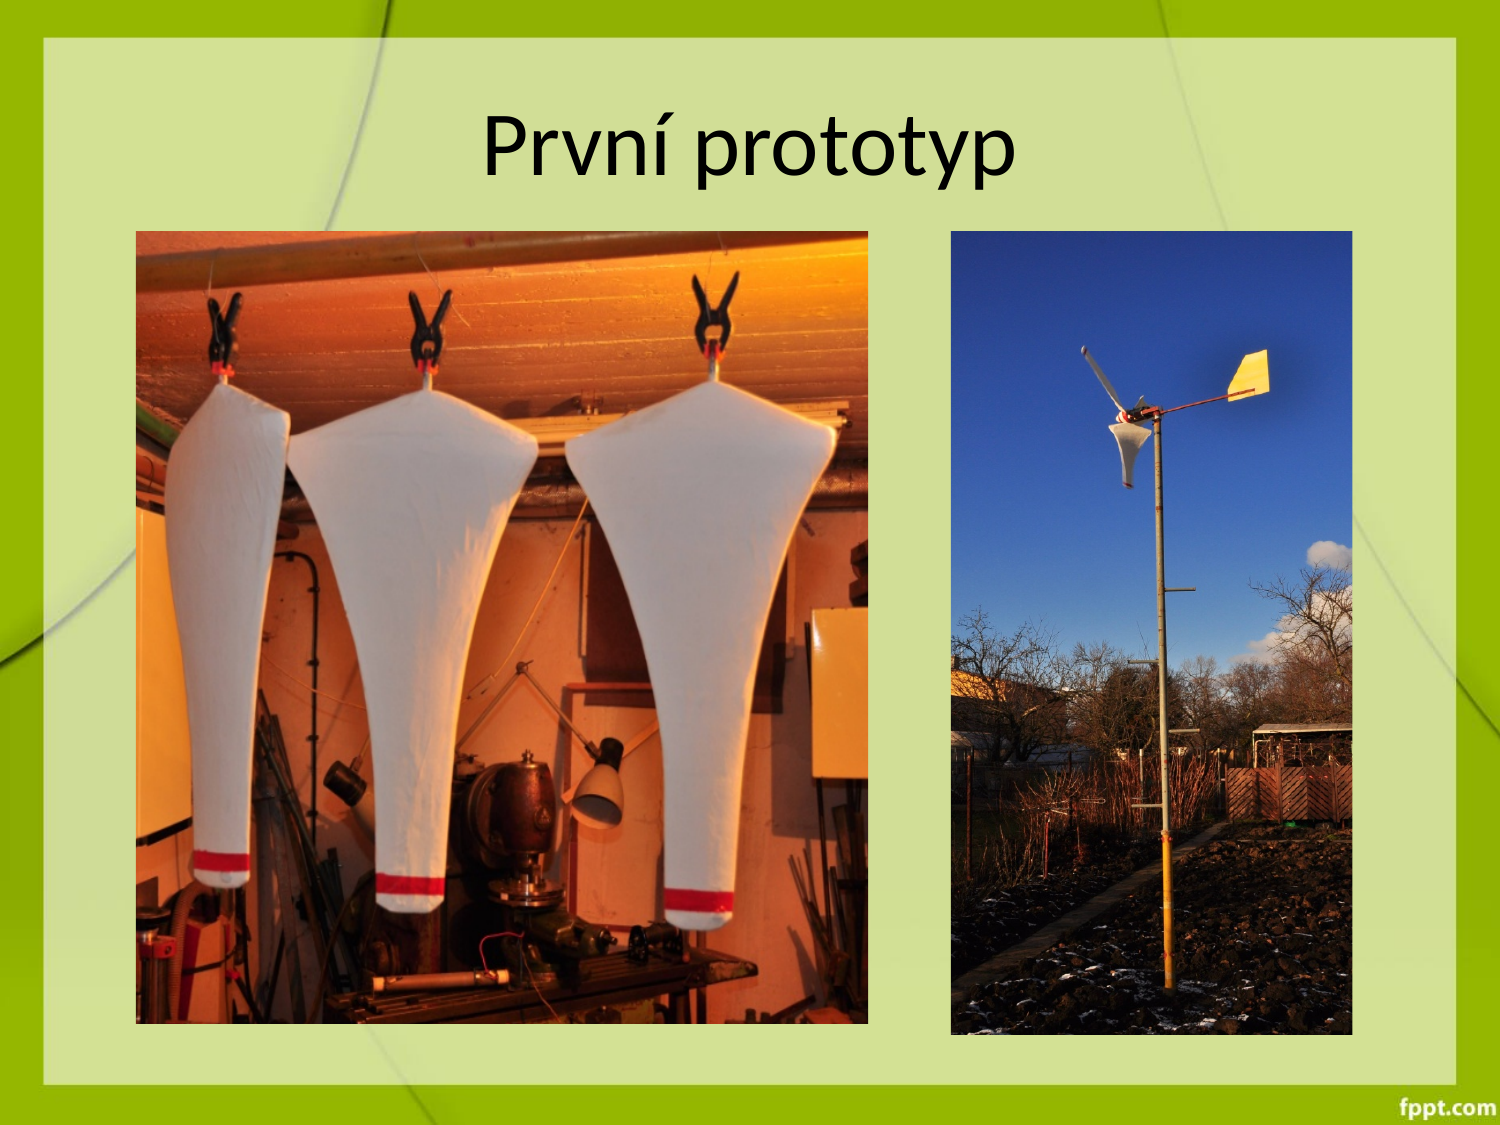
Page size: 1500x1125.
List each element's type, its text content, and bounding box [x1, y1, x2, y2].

picture [0, 0, 1500, 1125]
title První prototyp [75, 45, 1425, 233]
